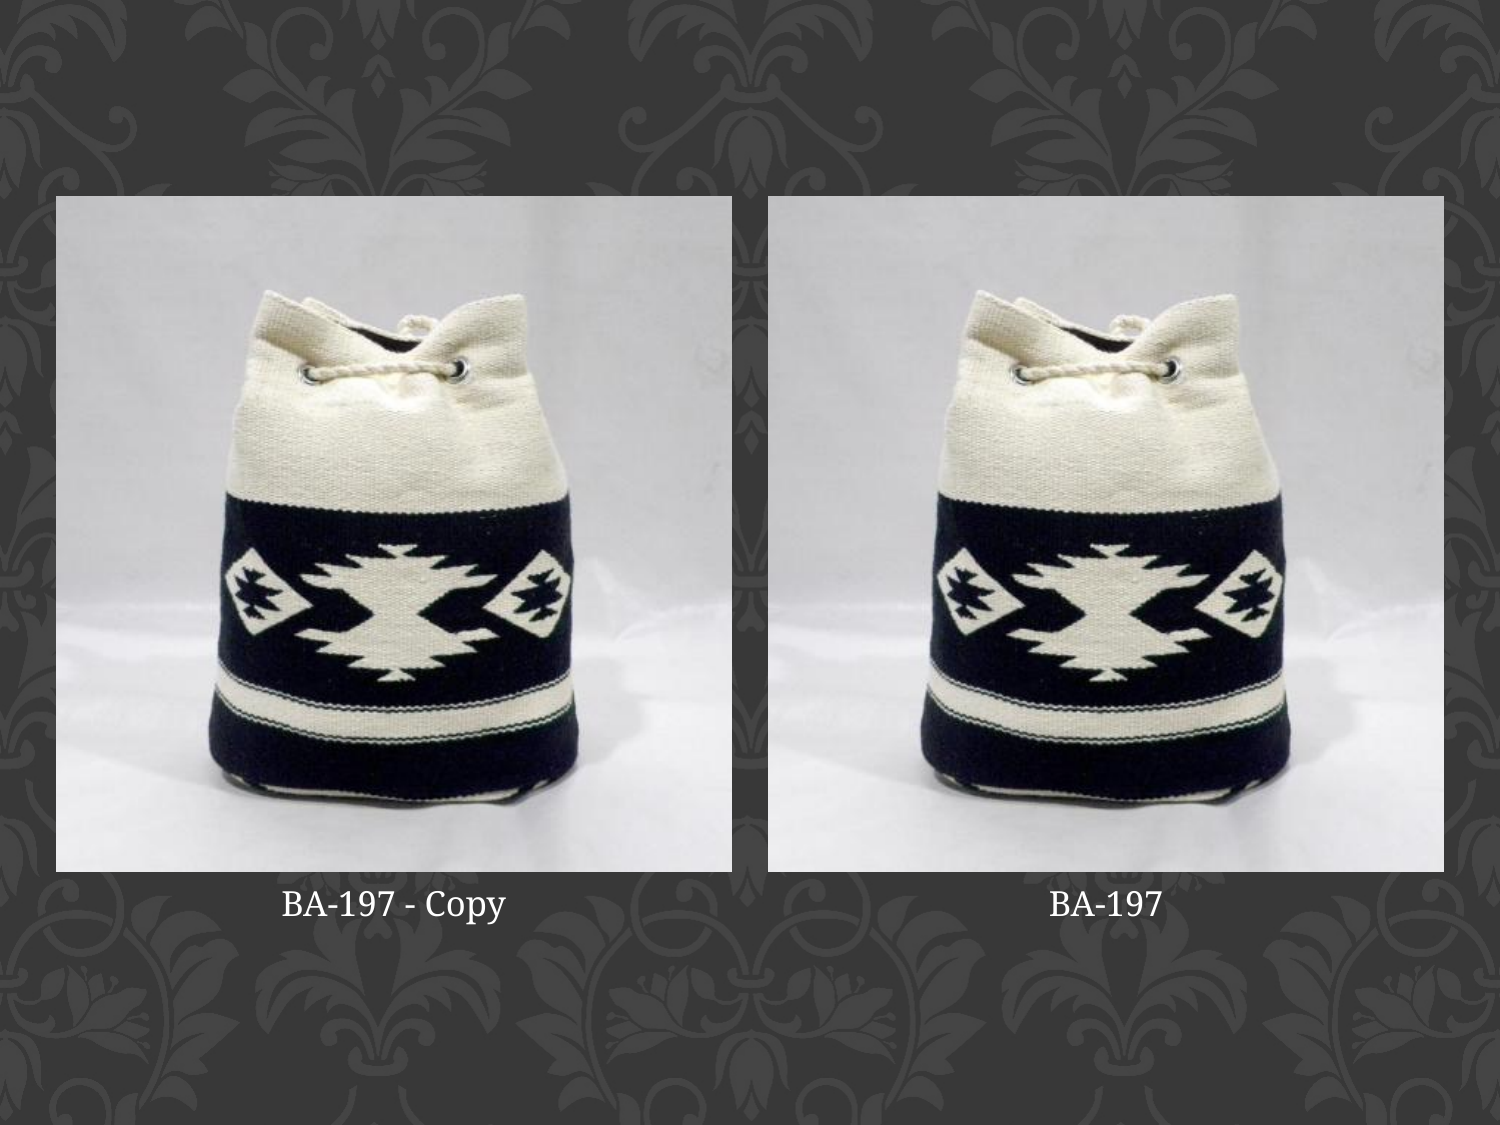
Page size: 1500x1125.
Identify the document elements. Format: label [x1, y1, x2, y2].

text_box [768, 196, 1444, 931]
text_box [55, 196, 732, 931]
